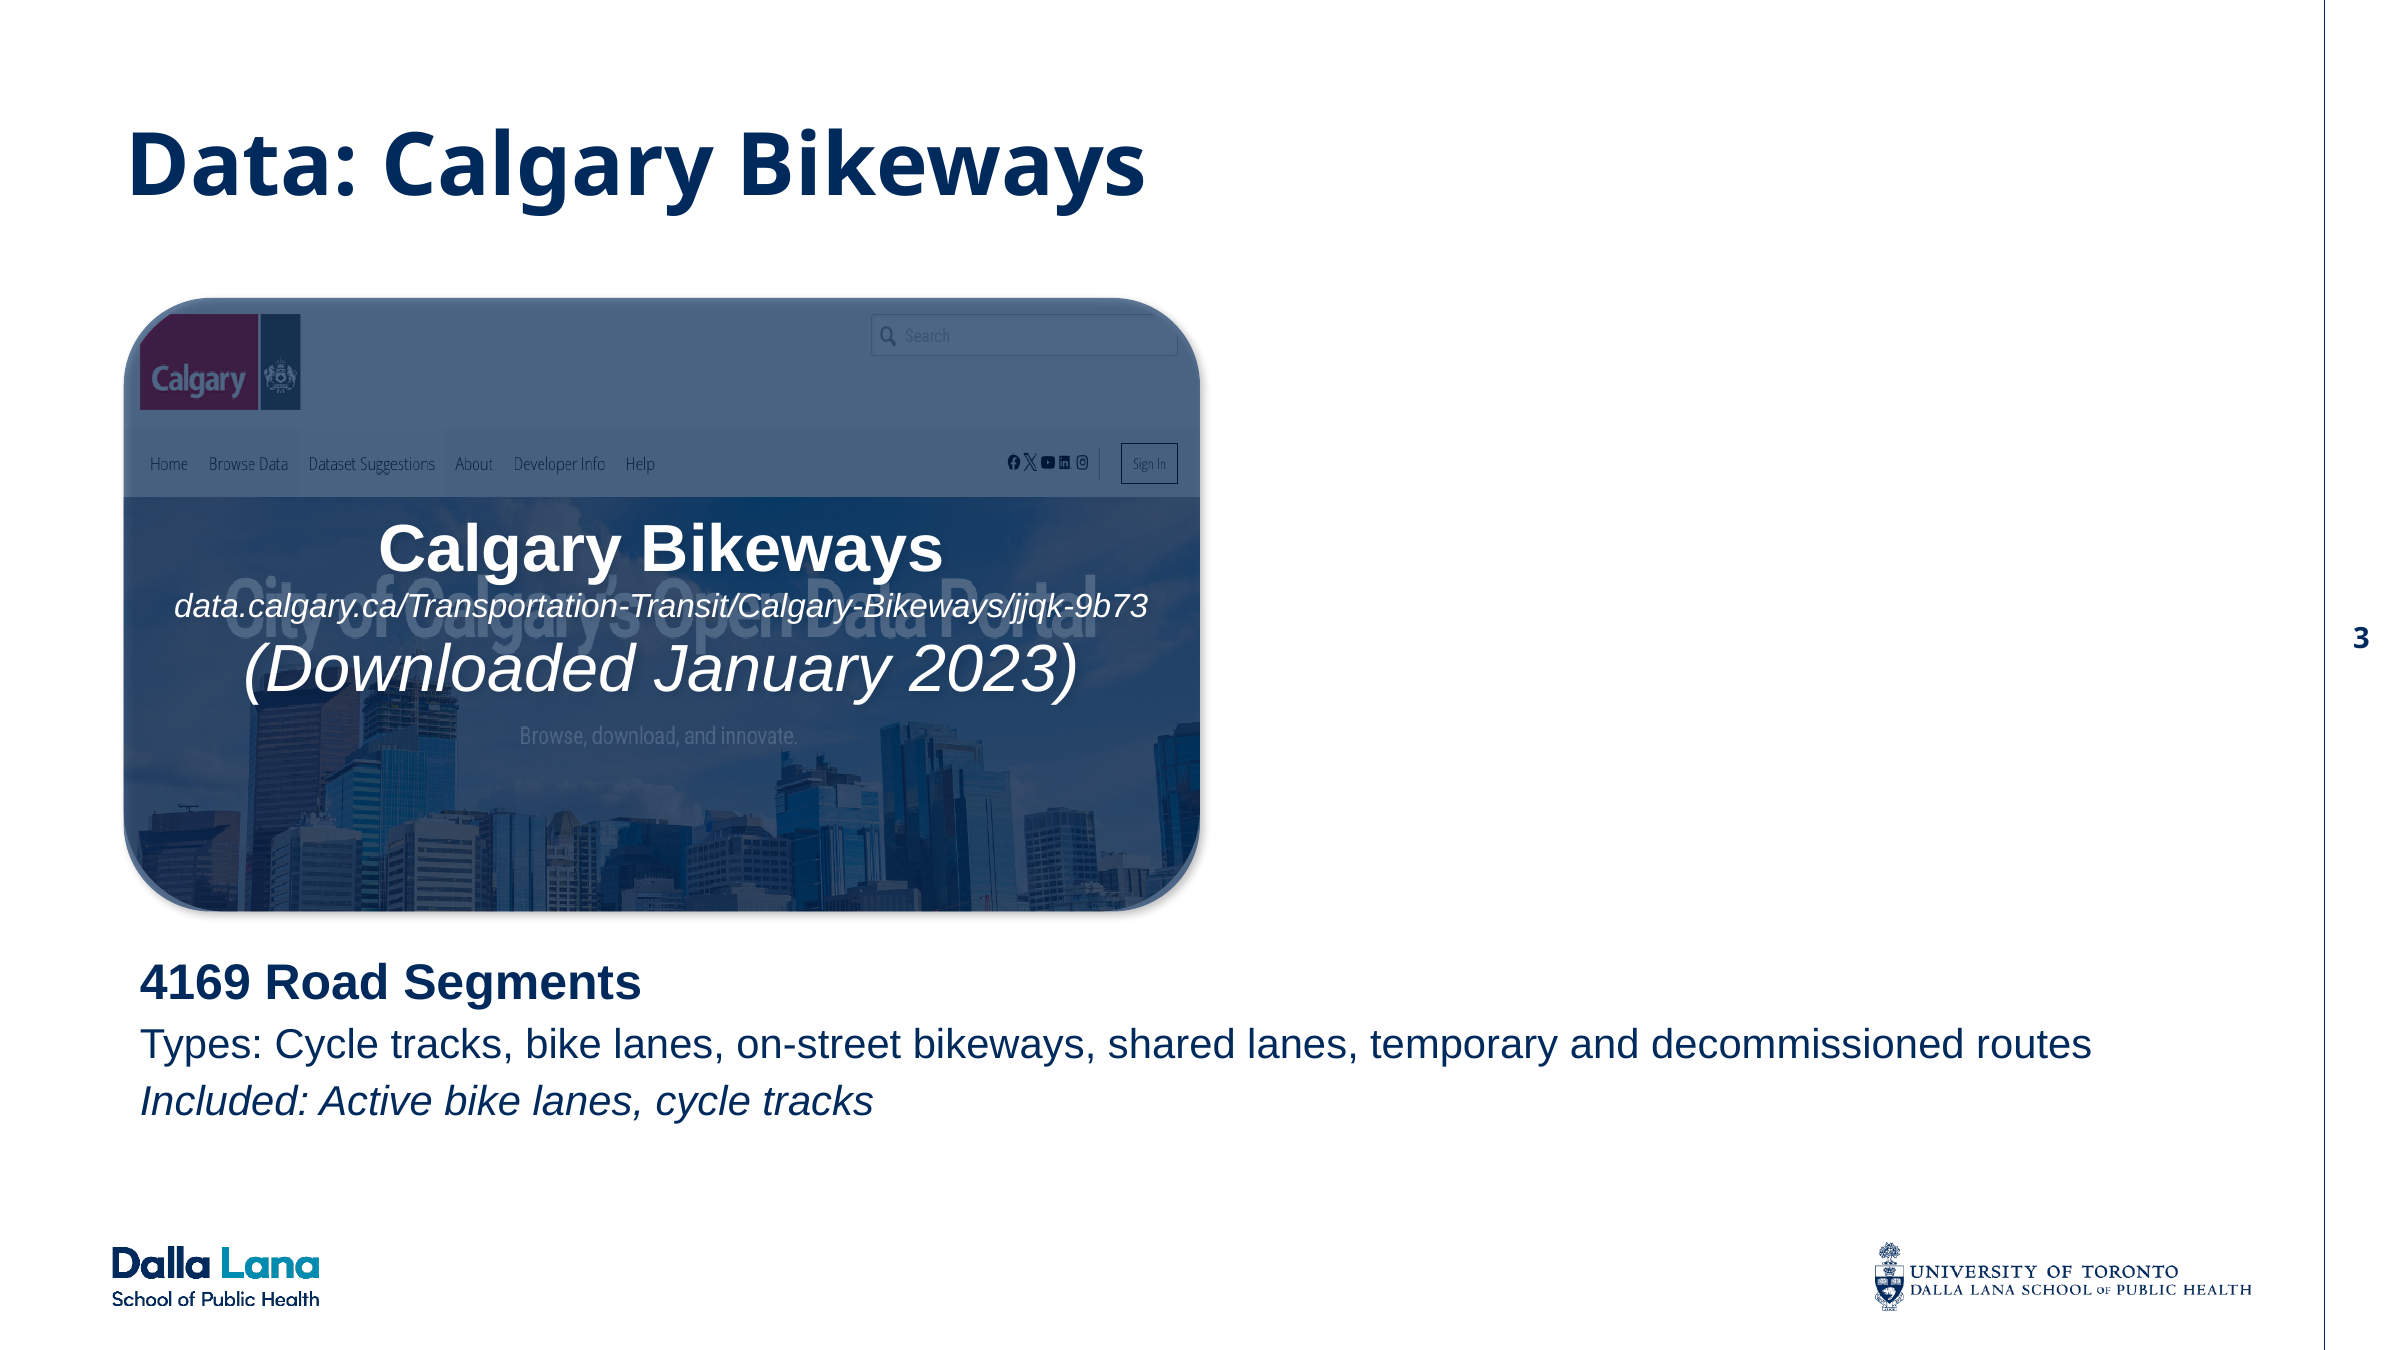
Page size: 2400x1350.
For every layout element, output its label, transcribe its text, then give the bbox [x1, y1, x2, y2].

picture [1875, 1242, 2251, 1311]
picture [303, 1263, 312, 1272]
slide_number 3 [2340, 619, 2384, 655]
text_box 4169 Road Segments Types: Cycle tracks, bike lanes, on-street bikeways, shared lanes, temporary and decommissioned routes Included: Active bike lanes, cycle tracks [124, 934, 2138, 1132]
picture [112, 1246, 319, 1306]
picture [253, 1263, 261, 1272]
title Data: Calgary Bikeways [110, 99, 2290, 222]
picture [123, 297, 1201, 912]
